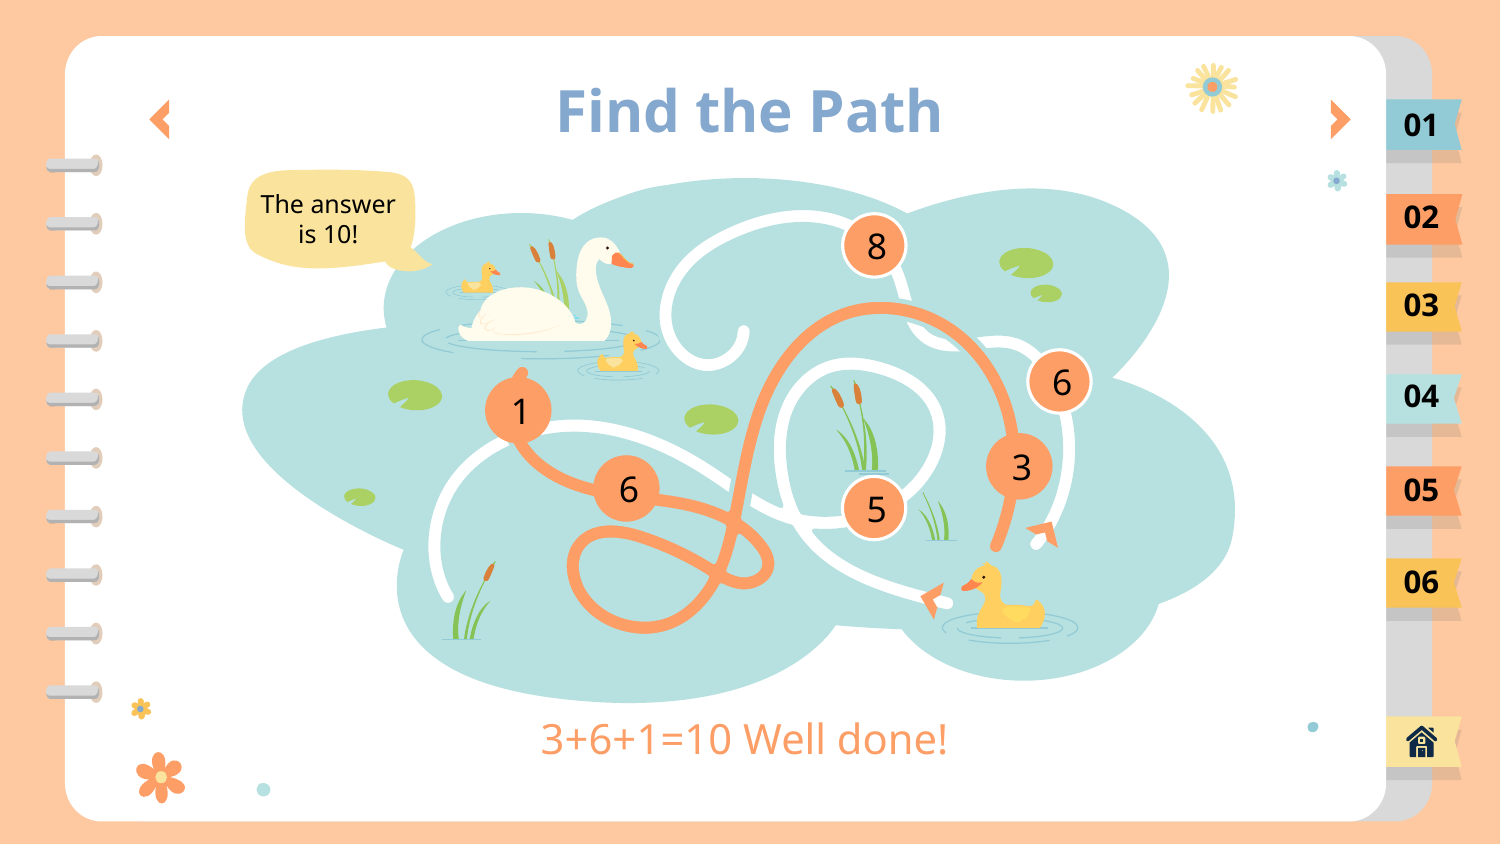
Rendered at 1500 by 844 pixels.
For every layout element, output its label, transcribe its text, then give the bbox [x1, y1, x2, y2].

text_box [1389, 717, 1463, 766]
text_box [149, 99, 170, 140]
text_box [1330, 99, 1351, 140]
text_box 01 [1380, 99, 1463, 155]
text_box 02 [1380, 192, 1463, 247]
text_box 03 [1380, 280, 1463, 336]
text_box 05 [1380, 464, 1463, 520]
title Find the Path [119, 72, 1381, 167]
text_box 06 [1380, 557, 1463, 612]
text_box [240, 167, 433, 272]
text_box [1405, 725, 1438, 758]
text_box 04 [1380, 371, 1463, 427]
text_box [213, 177, 1257, 704]
text_box 3+6+1=10 Well done! [510, 712, 990, 763]
